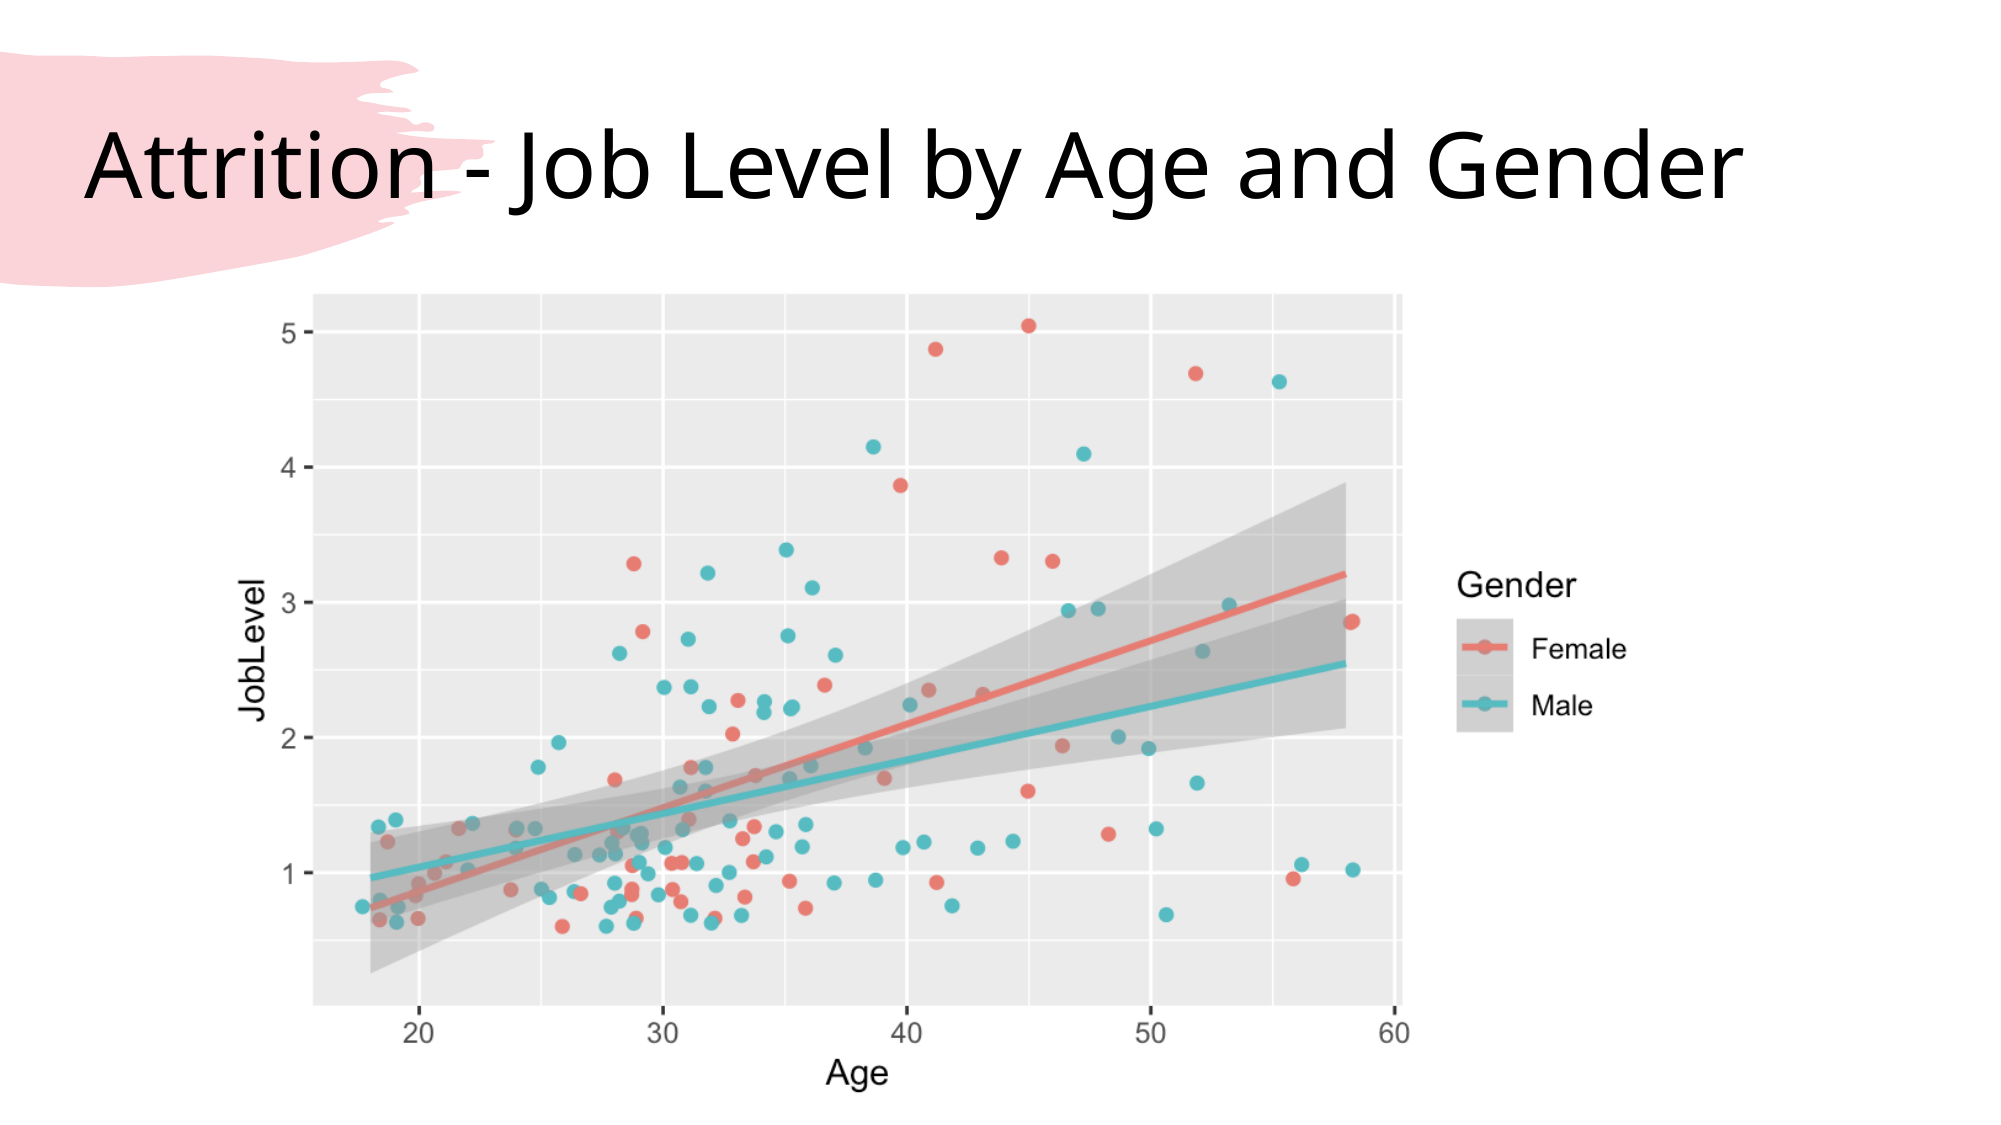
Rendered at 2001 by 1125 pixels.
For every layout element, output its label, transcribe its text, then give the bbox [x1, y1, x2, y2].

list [218, 277, 1639, 1108]
title Attrition - Job Level by Age and Gender [69, 59, 1931, 278]
